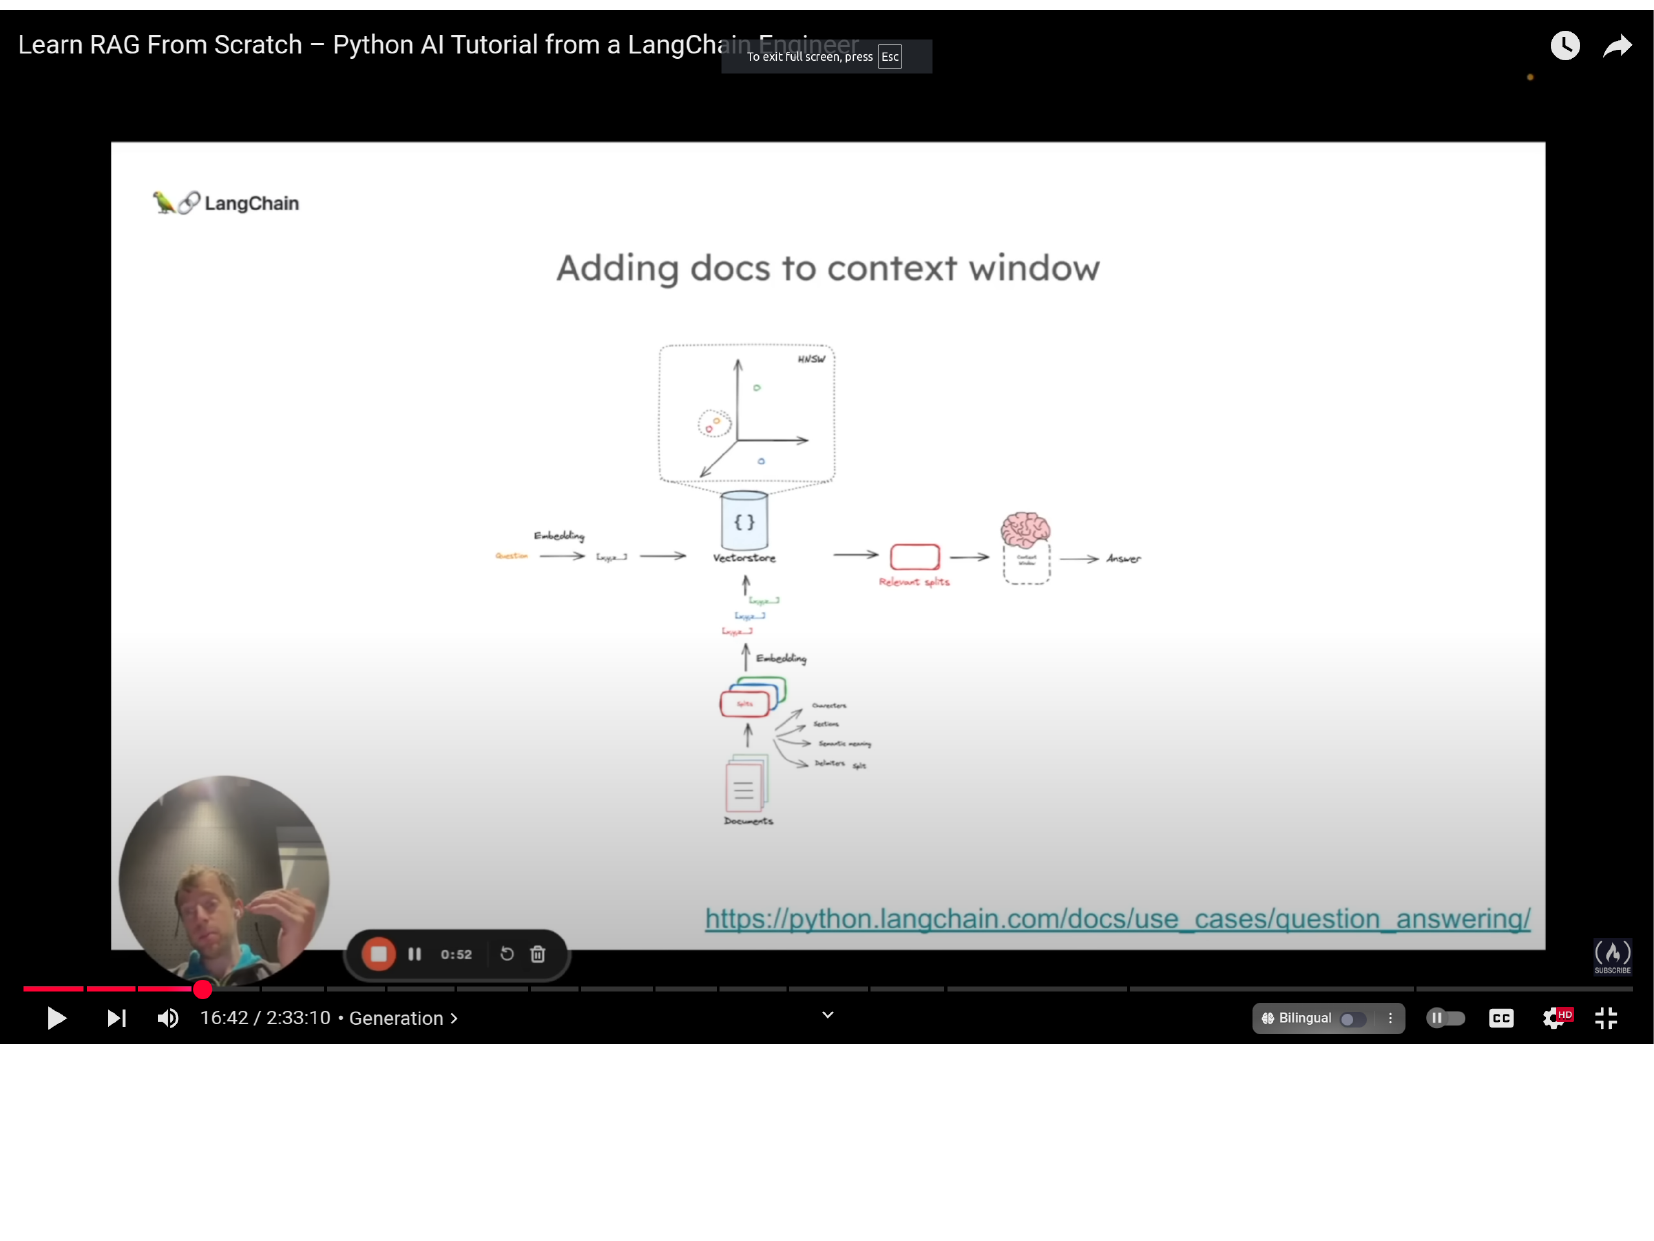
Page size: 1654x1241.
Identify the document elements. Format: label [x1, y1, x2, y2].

picture [0, 10, 1654, 1045]
